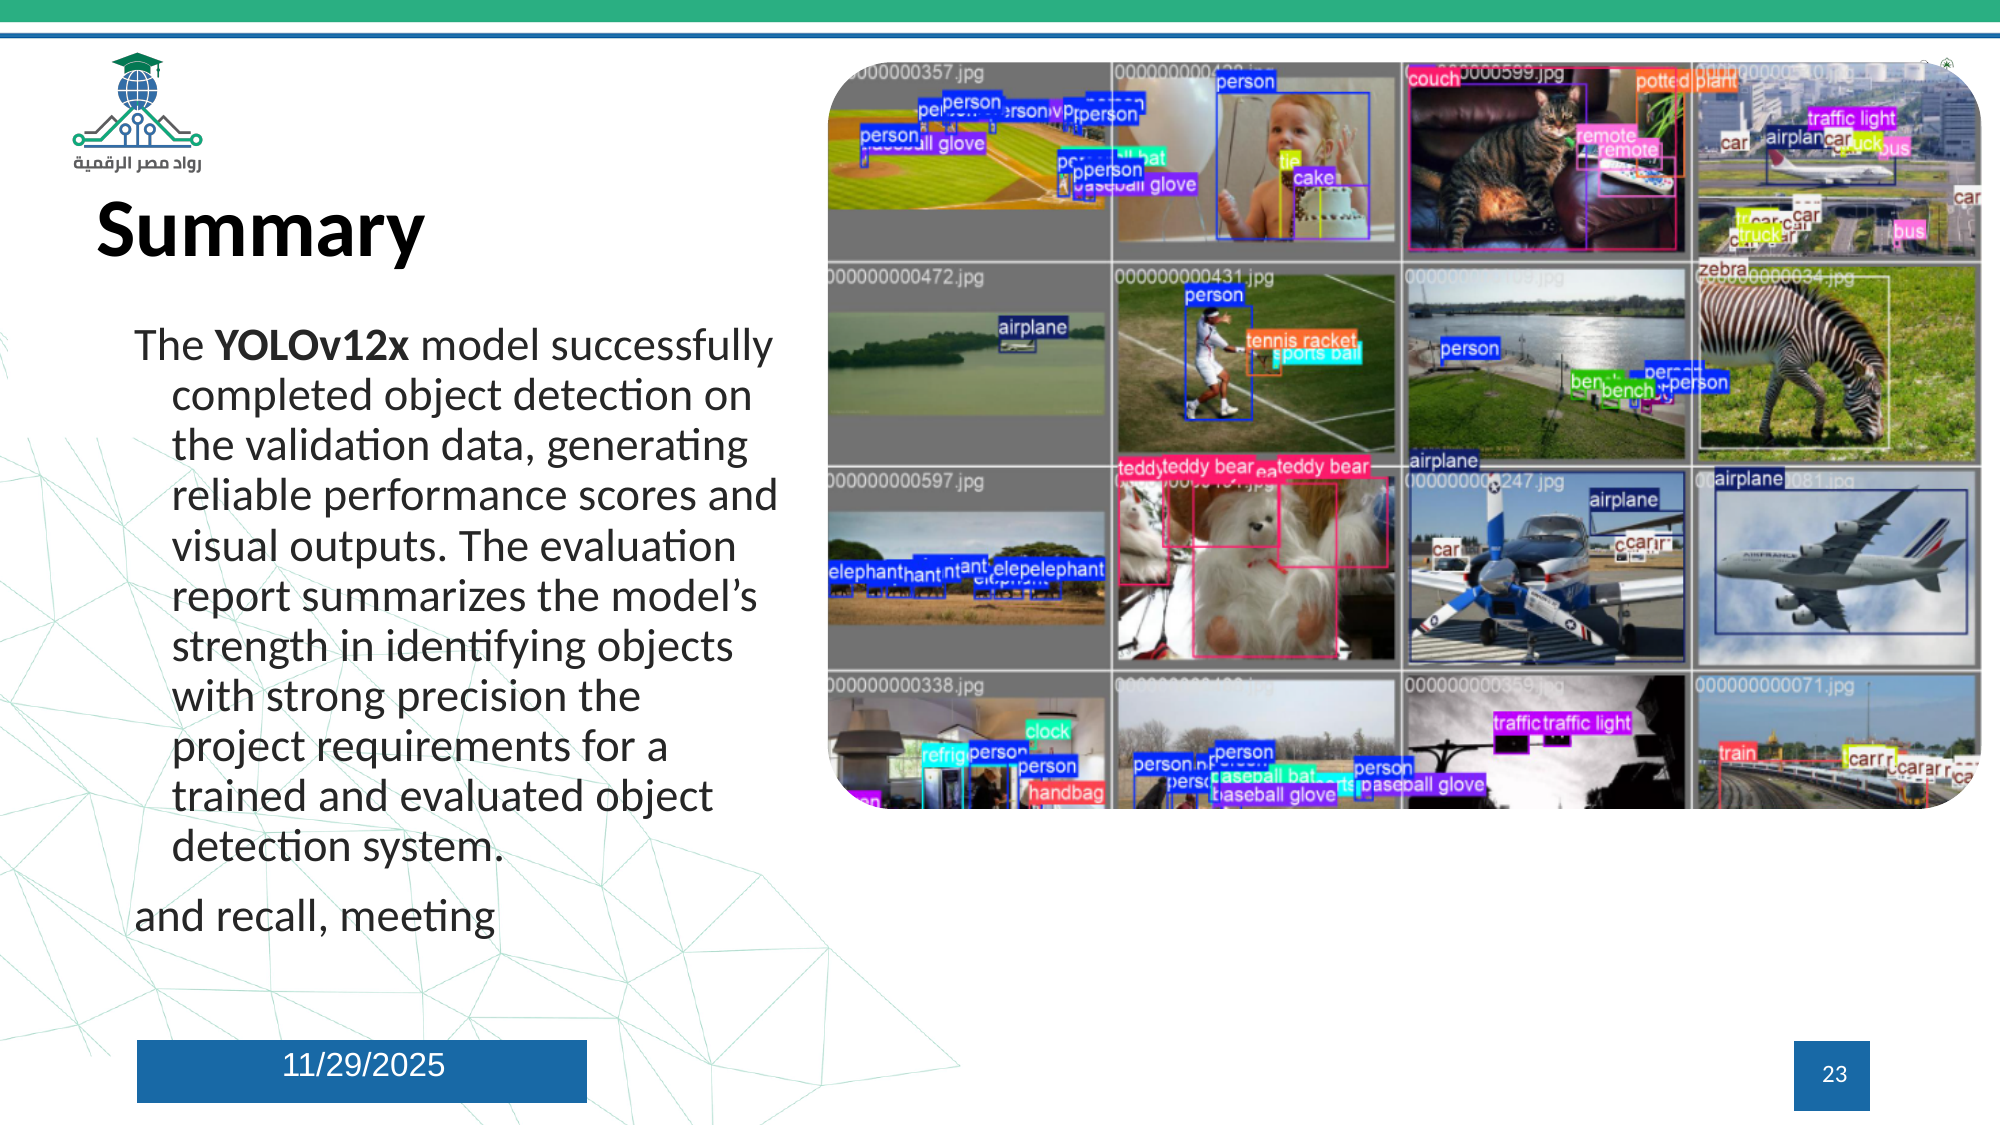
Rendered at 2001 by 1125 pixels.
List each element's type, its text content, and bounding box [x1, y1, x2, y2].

text_box 11/29/2025 [144, 1036, 584, 1091]
picture [0, 0, 2000, 1125]
slide_number 23 [1806, 1042, 1863, 1103]
title Summary [81, 162, 694, 282]
list The YOLOv12x model successfully completed object detection on the validation data, generating reliable performance scores and visual outputs. The evaluation report summarizes the model’s strength in identifying objects with strong precision the project requirements for a trained and evaluated object detection system. and recall, meeting [81, 312, 800, 986]
